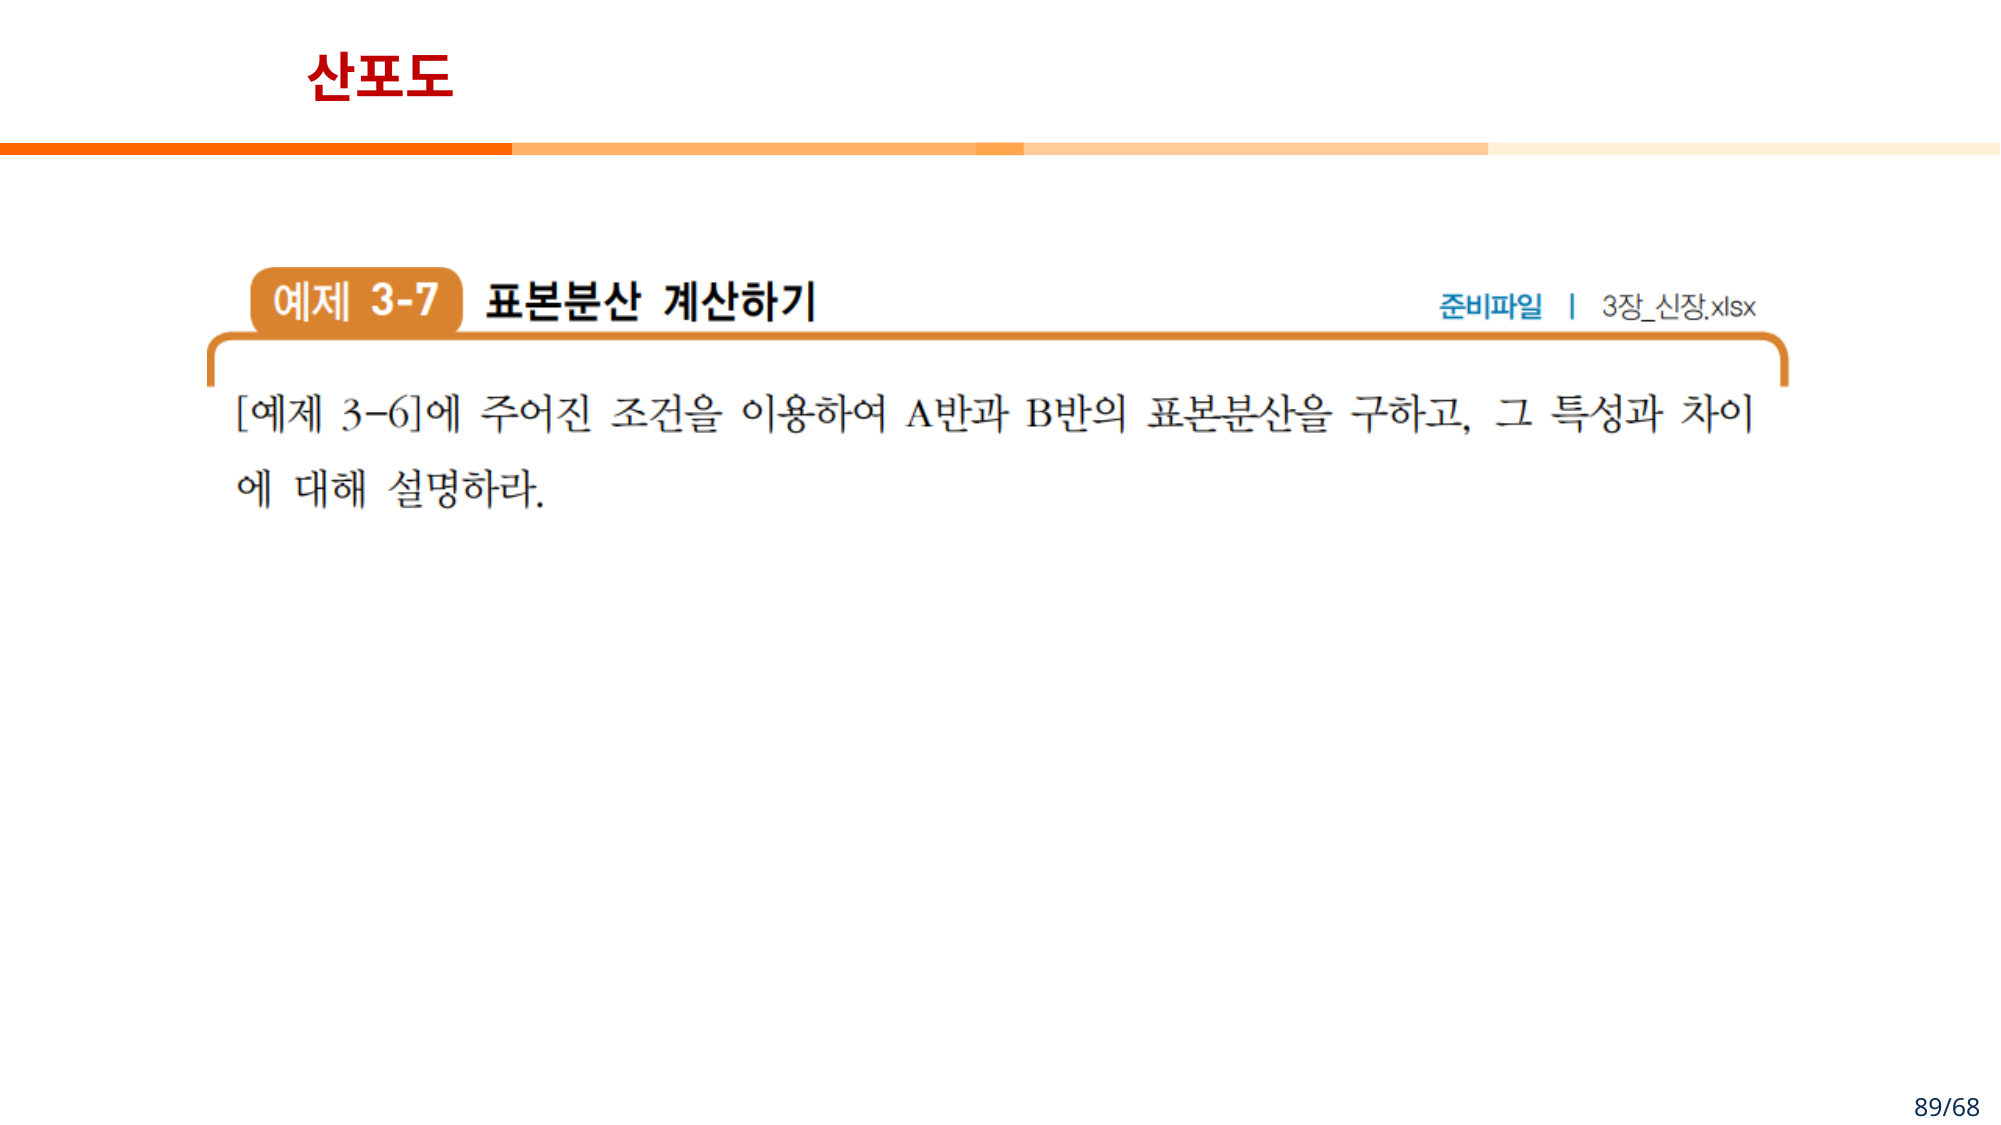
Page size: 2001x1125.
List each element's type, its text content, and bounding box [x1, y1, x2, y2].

picture [206, 266, 1794, 516]
title 산포도 [291, 31, 1532, 122]
